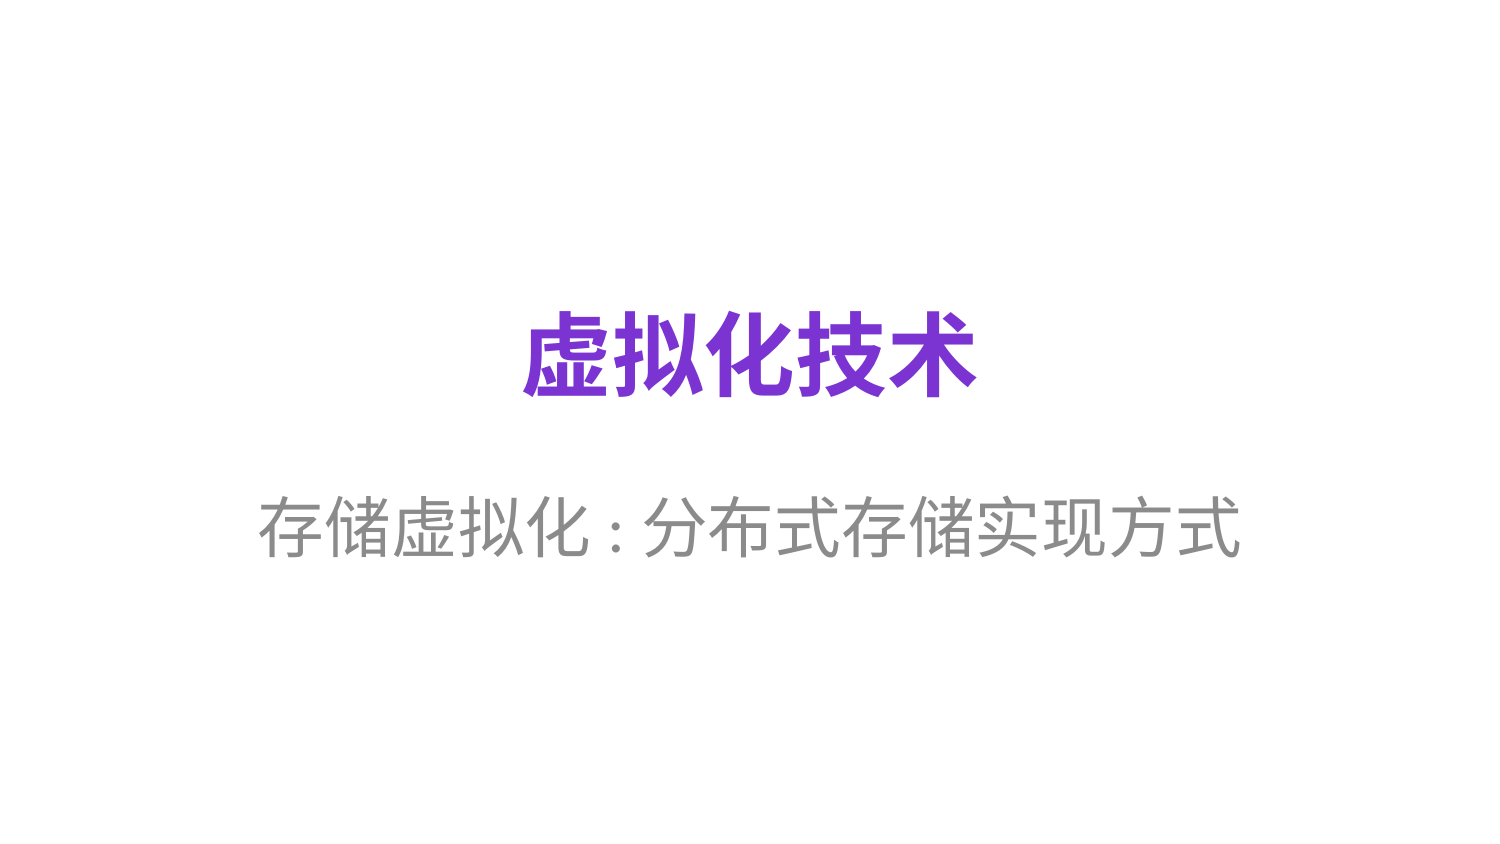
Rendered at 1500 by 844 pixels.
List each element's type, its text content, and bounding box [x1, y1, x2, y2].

subtitle 存储虚拟化:分布式存储实现方式 [225, 478, 1275, 694]
title 虚拟化技术 [112, 262, 1388, 443]
